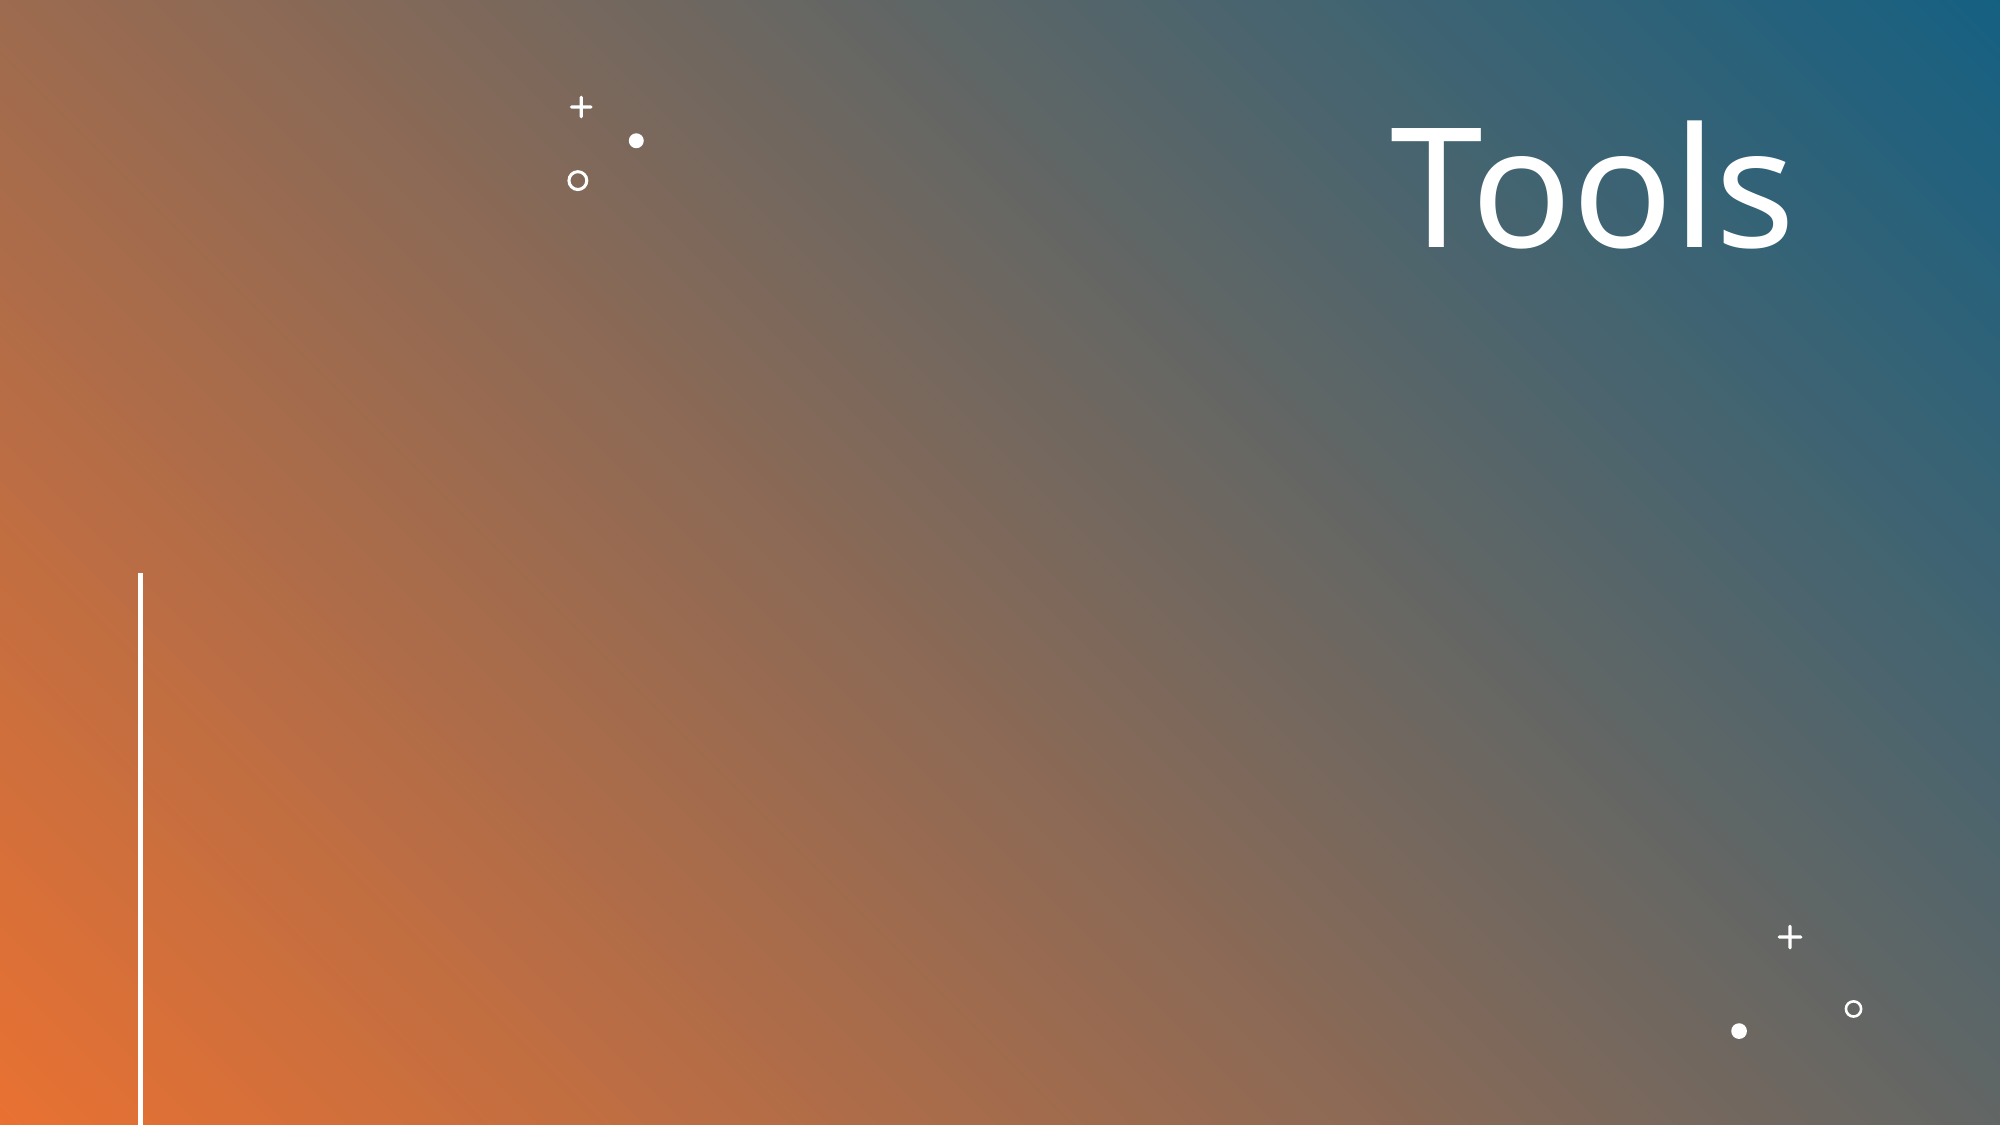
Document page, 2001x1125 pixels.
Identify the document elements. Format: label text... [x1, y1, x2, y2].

text_box [0, 0, 2000, 1125]
text_box [628, 133, 644, 149]
text_box [1777, 924, 1803, 950]
title Tools [636, 95, 1812, 779]
text_box [567, 170, 589, 192]
text_box [569, 95, 593, 119]
text_box [1844, 1000, 1863, 1018]
text_box [1731, 1023, 1747, 1039]
